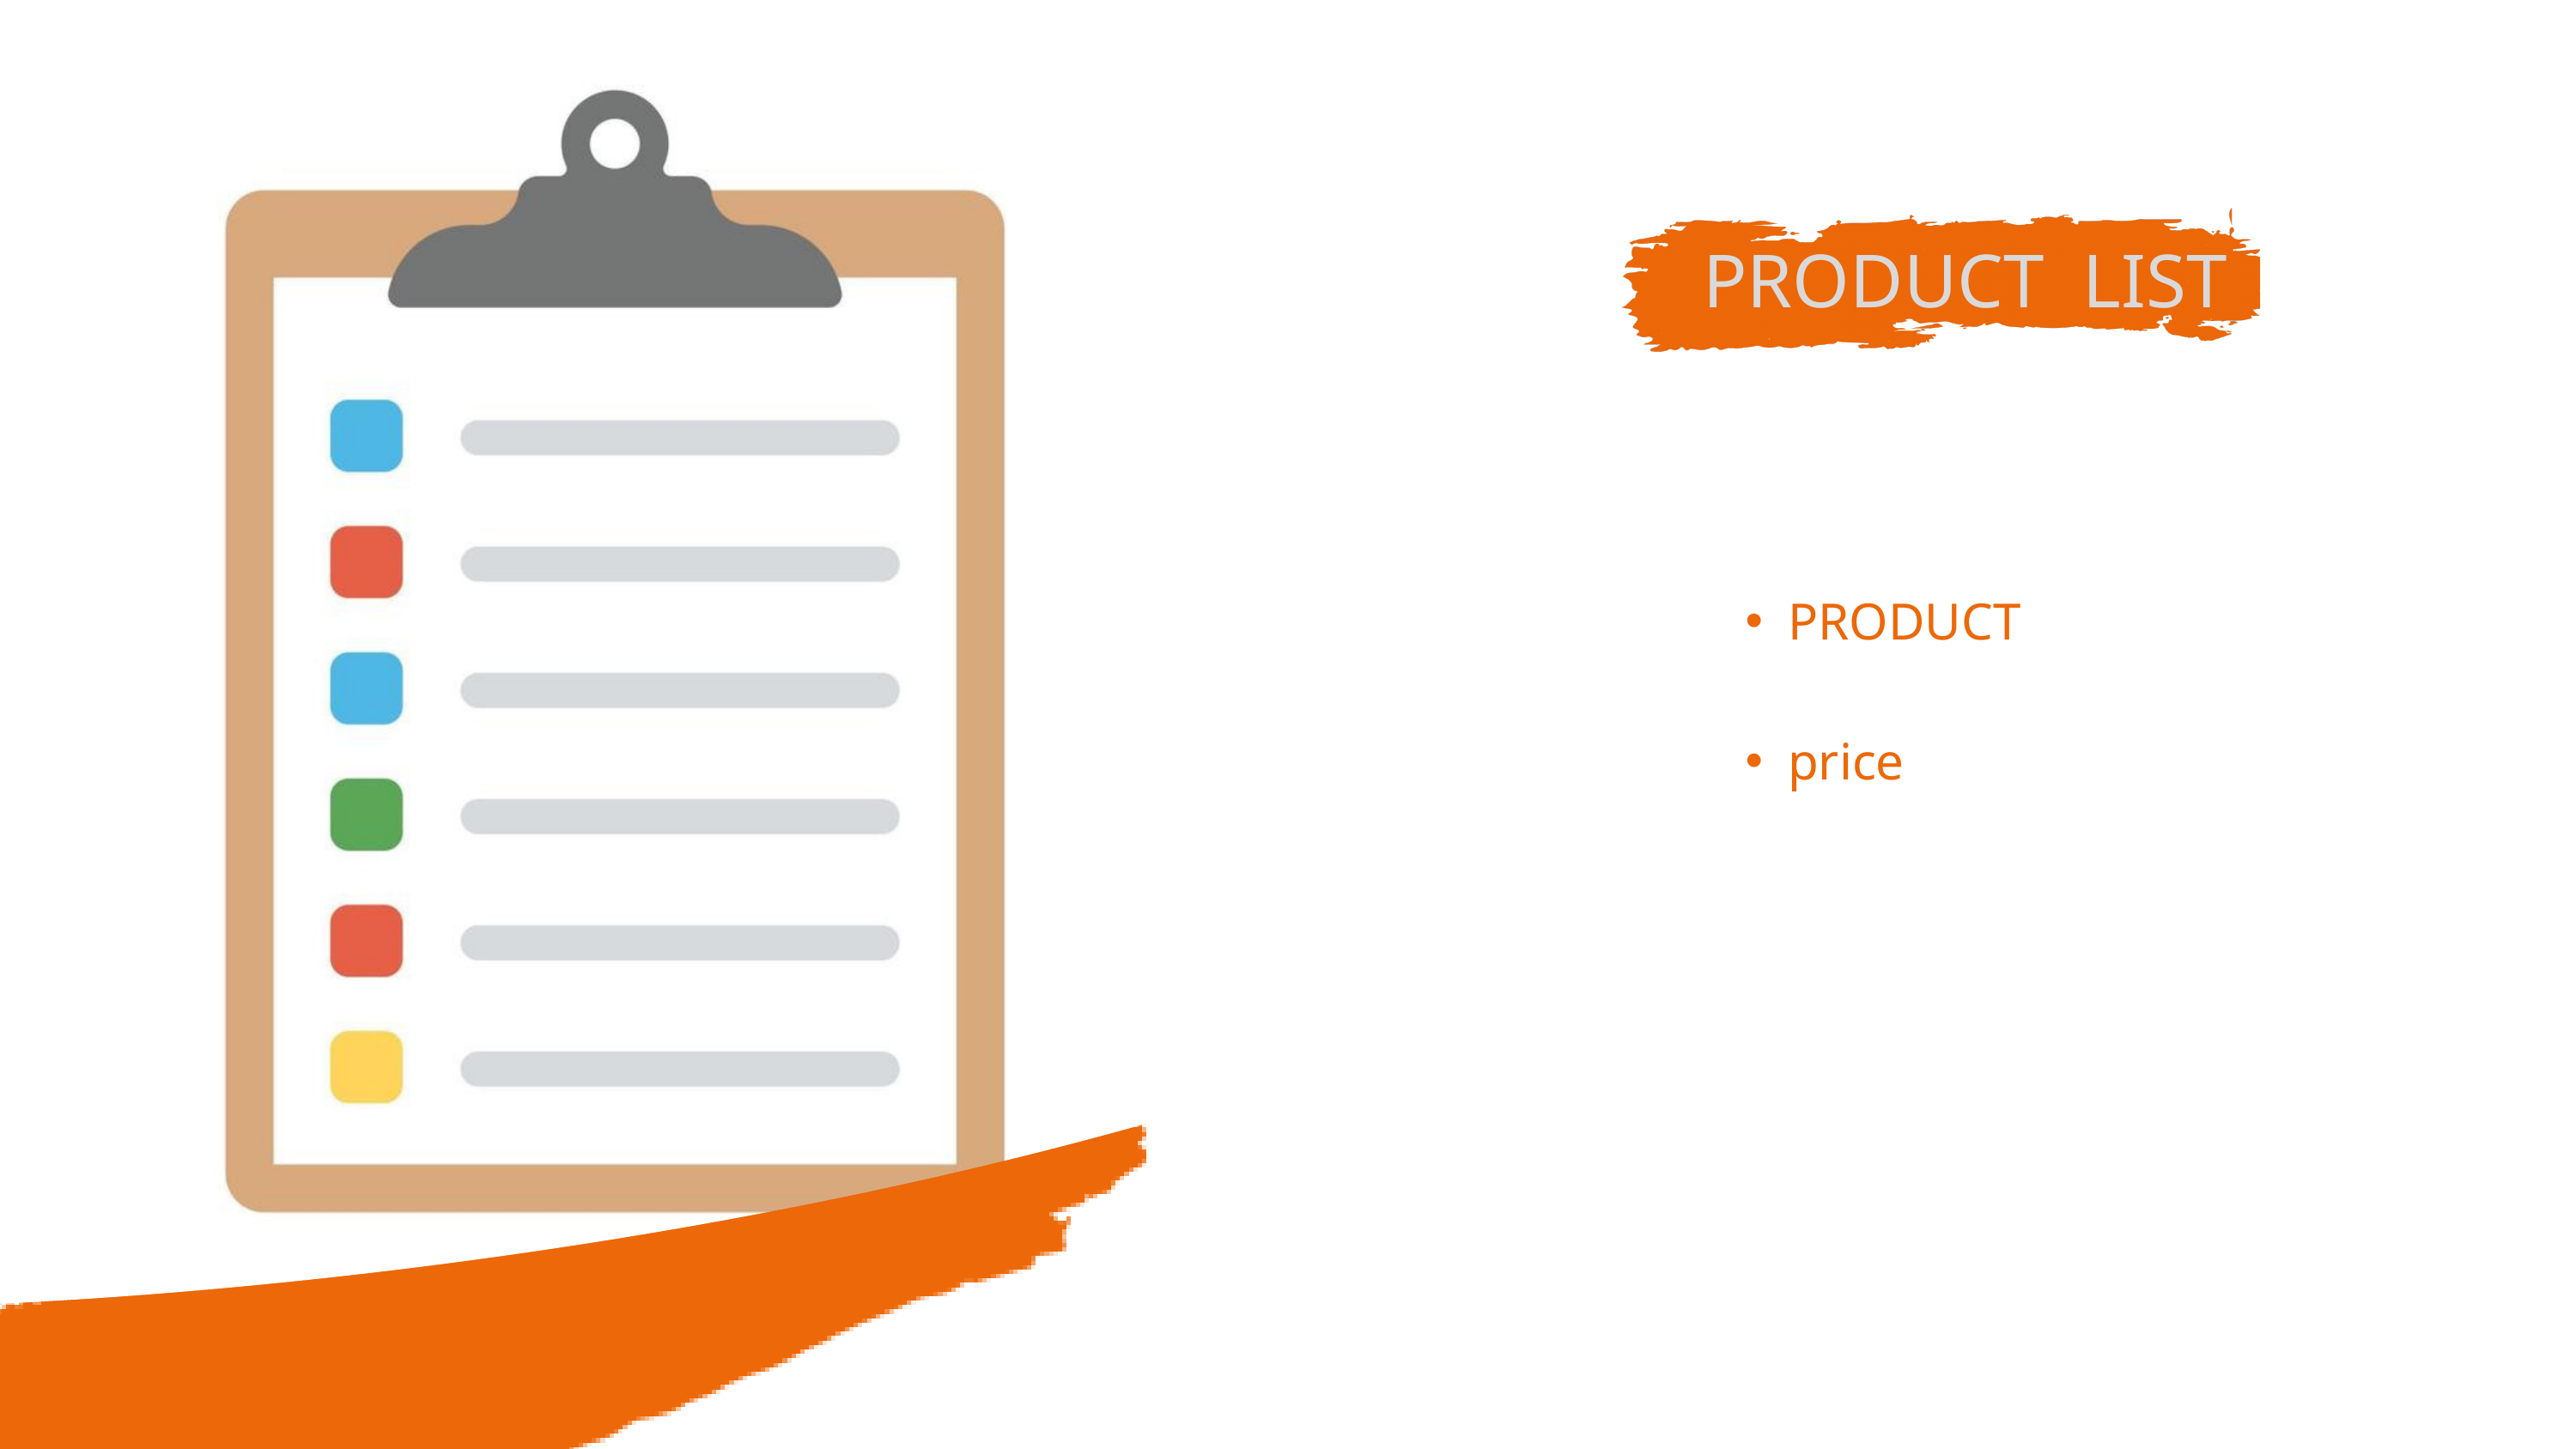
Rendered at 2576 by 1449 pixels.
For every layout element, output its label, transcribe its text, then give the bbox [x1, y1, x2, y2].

text_box PRODUCT price [1703, 579, 2261, 791]
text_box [0, 0, 1230, 1304]
text_box [1621, 208, 2261, 352]
text_box PRODUCT LIST [1703, 239, 2576, 323]
text_box [0, 1311, 1151, 1449]
